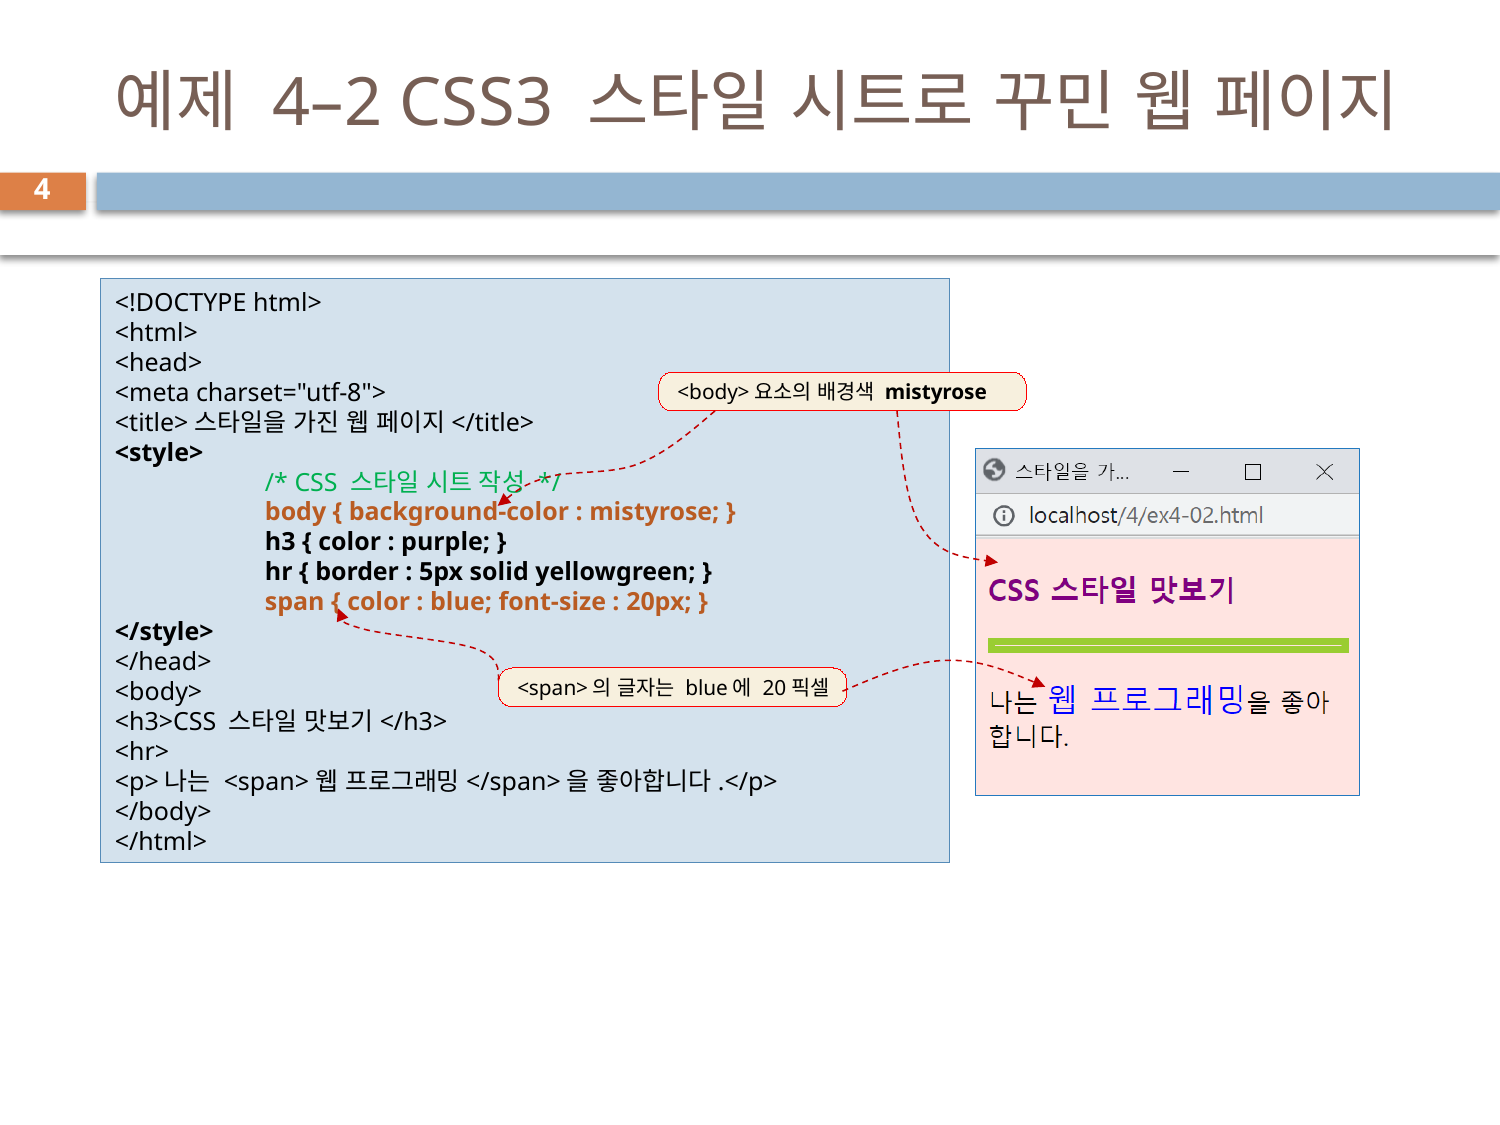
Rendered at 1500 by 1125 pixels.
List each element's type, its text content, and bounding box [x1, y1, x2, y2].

title 예제 4–2 CSS3 스타일 시트로 꾸민 웹 페이지 [99, 37, 1438, 161]
text_box [841, 658, 969, 693]
slide_number 4 [0, 170, 87, 211]
text_box <body>요소의 배경색 mistyrose [658, 372, 1027, 411]
text_box [895, 410, 969, 560]
text_box [336, 608, 501, 681]
text_box <span>의 글자는 blue에 20픽셀 [498, 667, 847, 707]
picture [975, 448, 1360, 796]
text_box [497, 409, 717, 506]
text_box <!DOCTYPE html> <html> <head> <meta charset="utf-8"> <title>스타일을 가진 웹 페이지</title> <style> /* CSS 스타일 시트 작성 */ body { background-color : mistyrose; } h3 { color : purple; } hr { border : 5px solid yellowgreen; } span { color : blue; font-size : 20px; } </style> </head> <body> <h3>CSS 스타일 맛보기</h3> <hr> <p>나는 <span>웹 프로그래밍</span>을 좋아합니다.</p> </body> </html> [100, 278, 950, 863]
